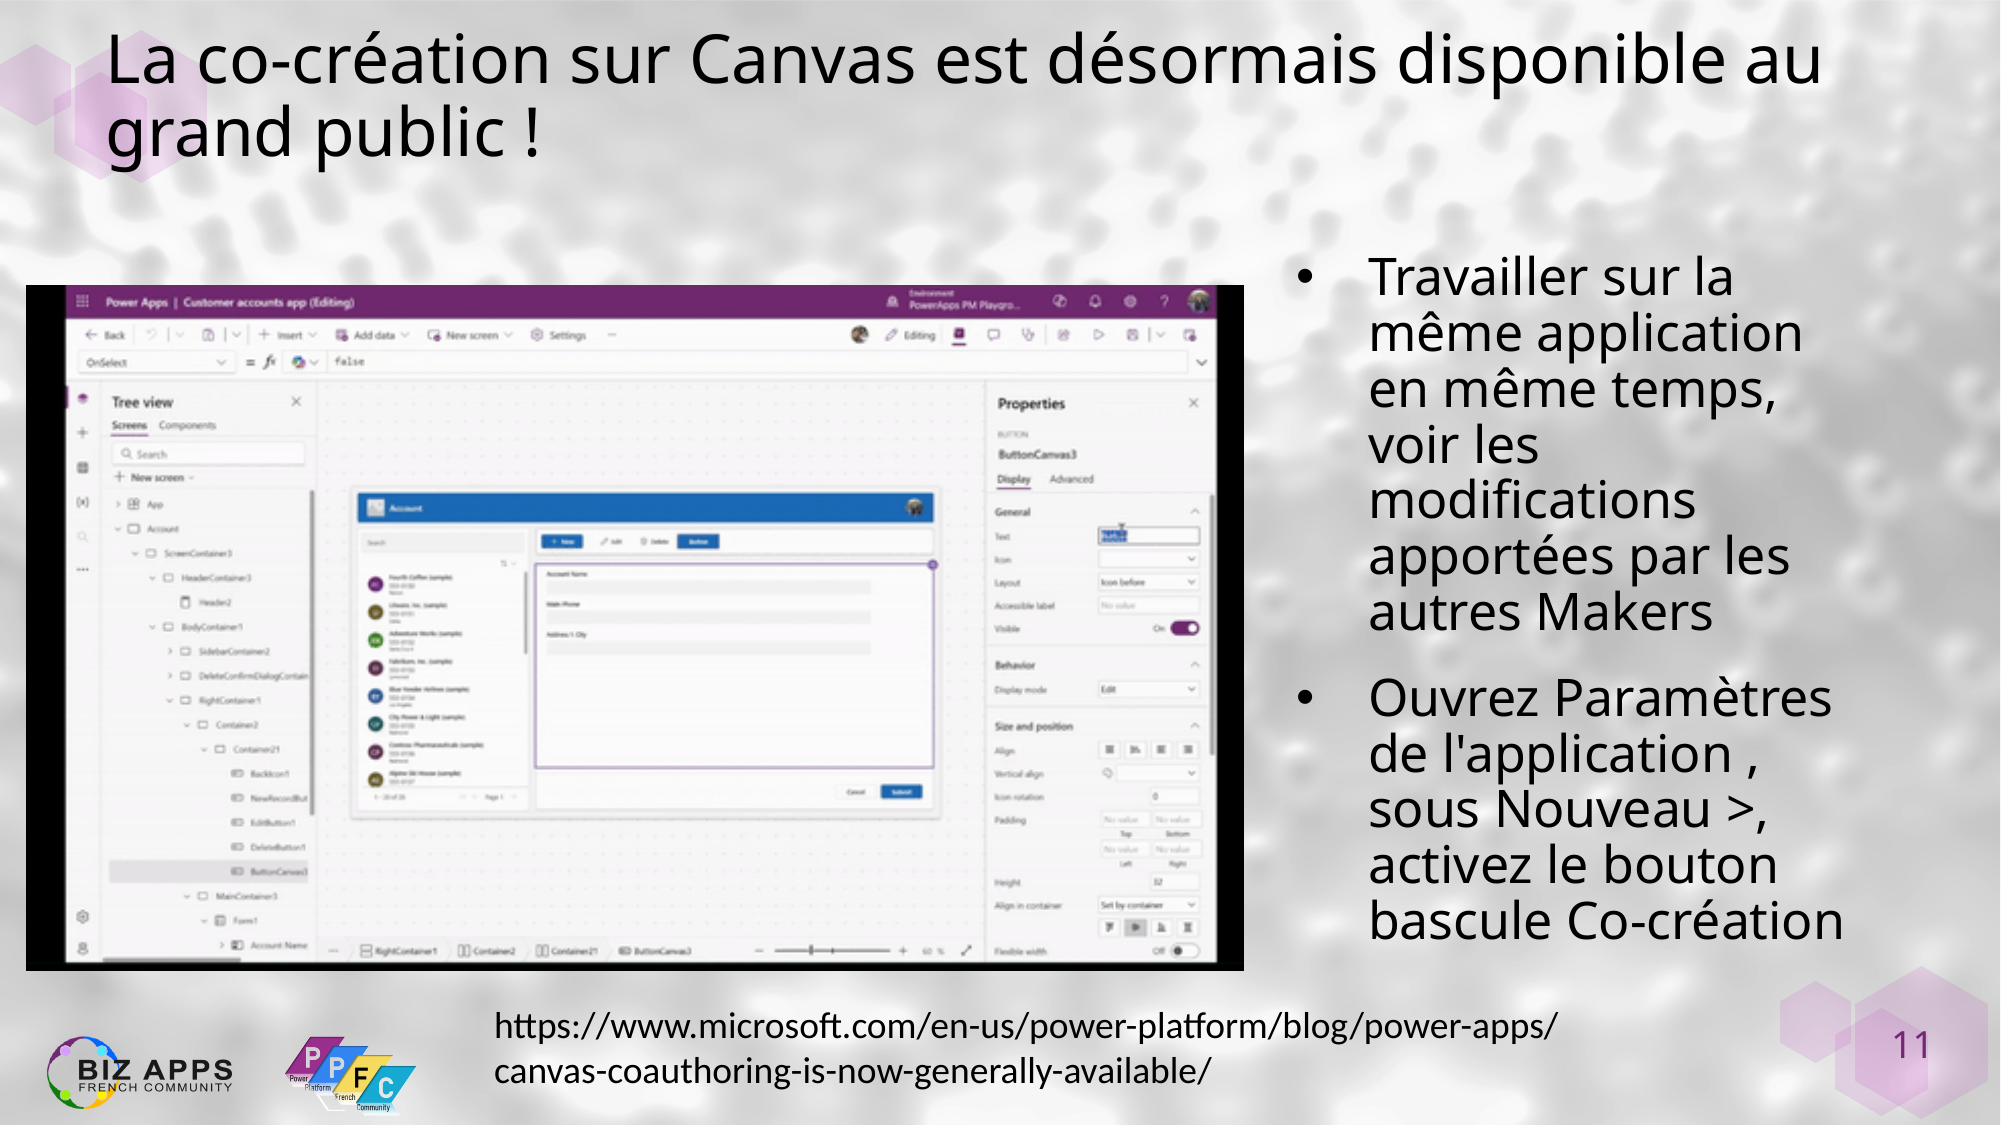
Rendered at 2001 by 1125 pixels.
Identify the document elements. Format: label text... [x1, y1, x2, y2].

slide_number 11 [1837, 1015, 1988, 1077]
text_box https://www.microsoft.com/en-us/power-platform/blog/power-apps/canvas-coauthoring-is-now-generally-available/ [479, 993, 1604, 1098]
list Travailler sur la même application en même temps, voir les modifications apportées par les autres Makers Ouvrez Paramètres de l'application , sous Nouveau >, activez le bouton bascule Co-création [1280, 243, 1863, 1014]
title La co-création sur Canvas est désormais disponible au grand public ! [90, 17, 1850, 180]
picture [0, 0, 2001, 1125]
